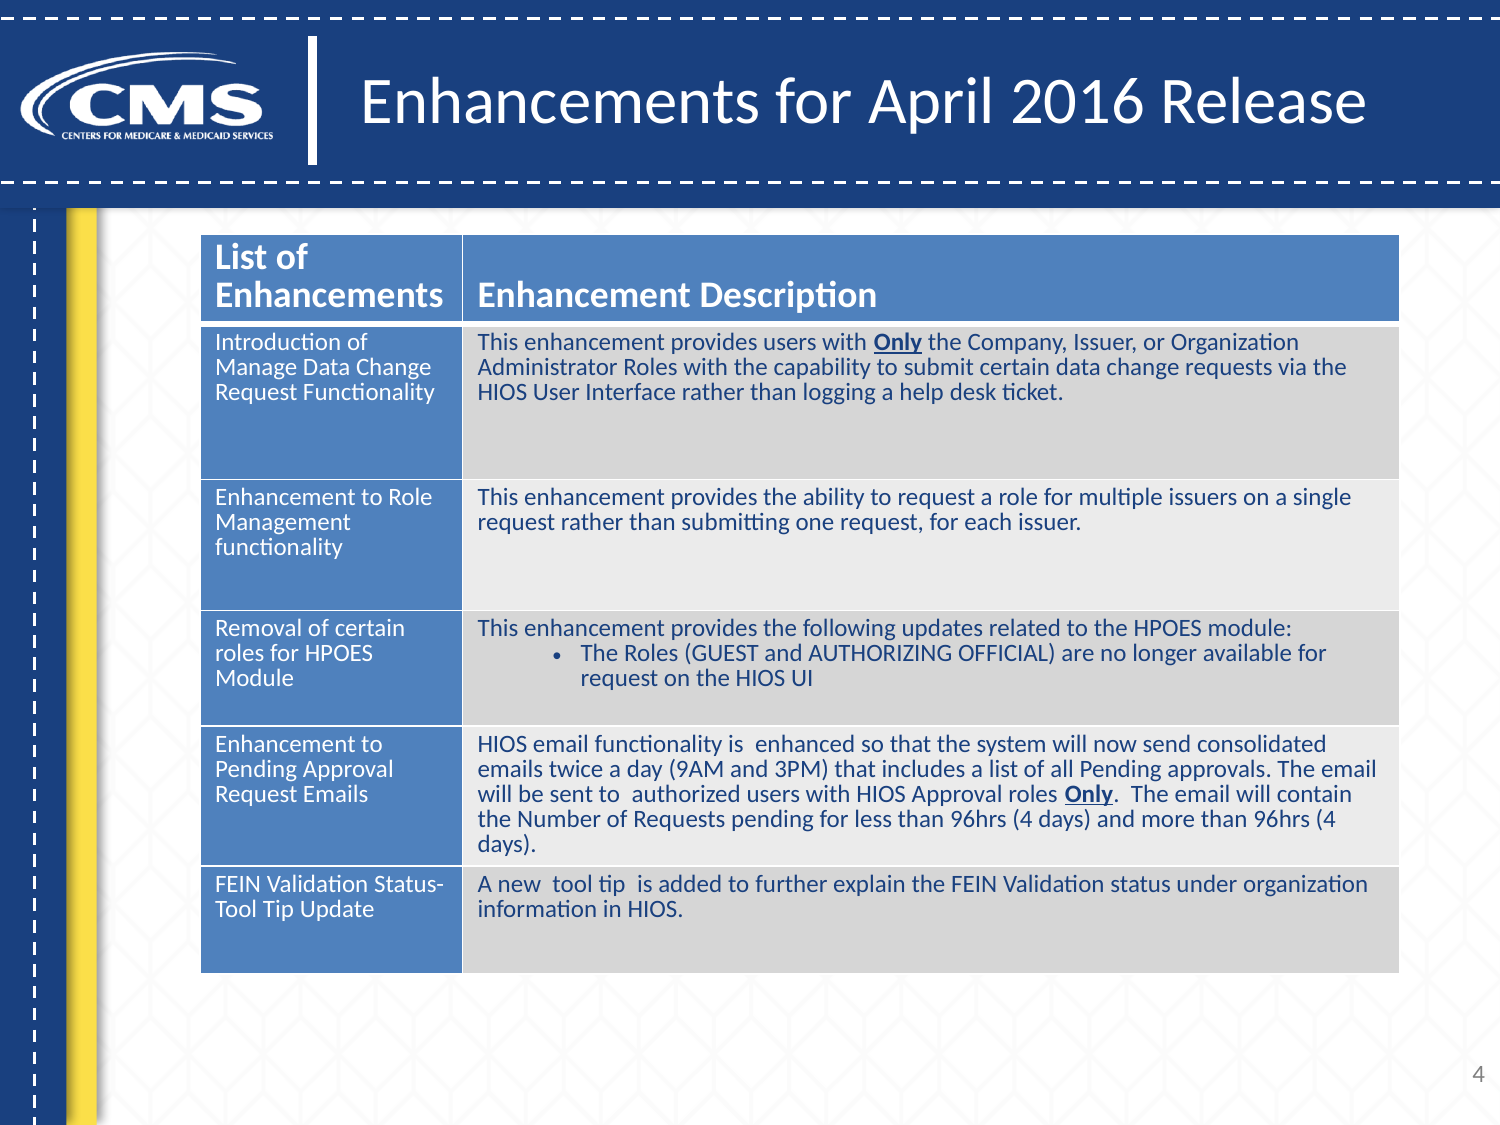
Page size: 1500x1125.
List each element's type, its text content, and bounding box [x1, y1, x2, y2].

table_cell A new tool tip is added to further explain the FEIN Validation status under organization information in HIOS. [463, 867, 1399, 973]
table_cell Enhancement to Pending Approval Request Emails [201, 727, 462, 865]
table_cell This enhancement provides users with Only the Company, Issuer, or Organization Administrator Roles with the capability to submit certain data change requests via the HIOS User Interface rather than logging a help desk ticket. [463, 327, 1399, 479]
table_cell This enhancement provides the ability to request a role for multiple issuers on a single request rather than submitting one request, for each issuer. [463, 480, 1399, 610]
list Enhancements for April 2016 Release [287, 24, 1425, 163]
table_cell Removal of certain roles for HPOES Module [201, 611, 462, 725]
table_cell Enhancement to Role Management functionality [201, 480, 462, 610]
slide_number 4 [1149, 1042, 1500, 1103]
table_header Enhancement Description [463, 235, 1399, 321]
table_cell HIOS email functionality is enhanced so that the system will now send consolidated emails twice a day (9AM and 3PM) that includes a list of all Pending approvals. The email will be sent to authorized users with HIOS Approval roles Only. The email will contain the Number of Requests pending for less than 96hrs (4 days) and more than 96hrs (4 days). [463, 727, 1399, 865]
table_cell FEIN Validation Status- Tool Tip Update [201, 867, 462, 973]
table_cell Introduction of Manage Data Change Request Functionality [201, 327, 462, 479]
table_cell This enhancement provides the following updates related to the HPOES module: The Roles (GUEST and AUTHORIZING OFFICIAL) are no longer available for request on the HIOS UI [463, 611, 1399, 725]
table_header List of Enhancements [201, 235, 462, 321]
